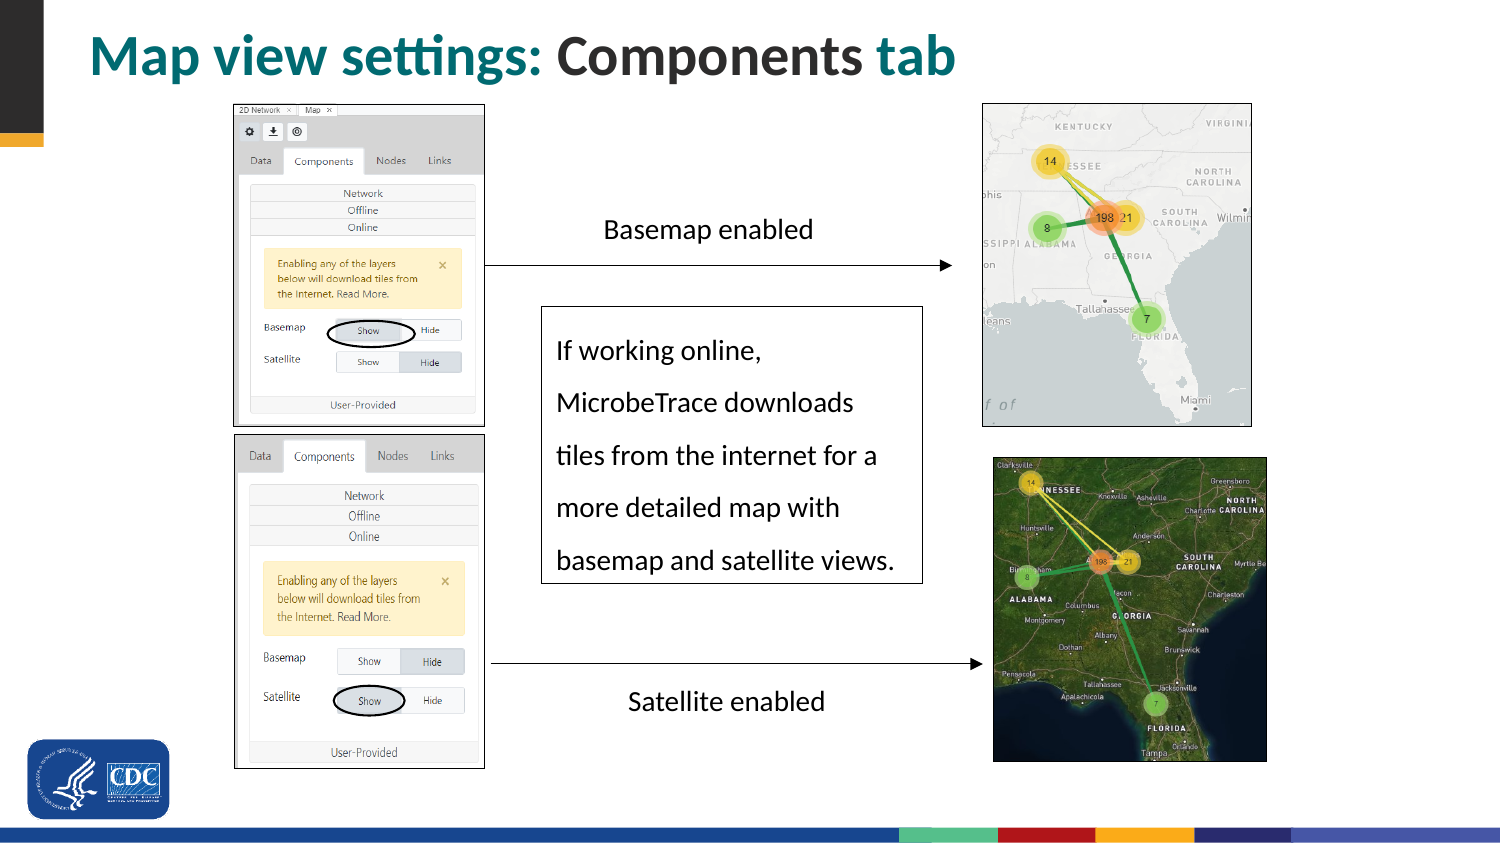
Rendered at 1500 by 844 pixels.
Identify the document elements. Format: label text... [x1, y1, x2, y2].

title Map view settings: Components tab [75, 43, 1425, 157]
picture [26, 738, 170, 820]
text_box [233, 103, 1267, 769]
